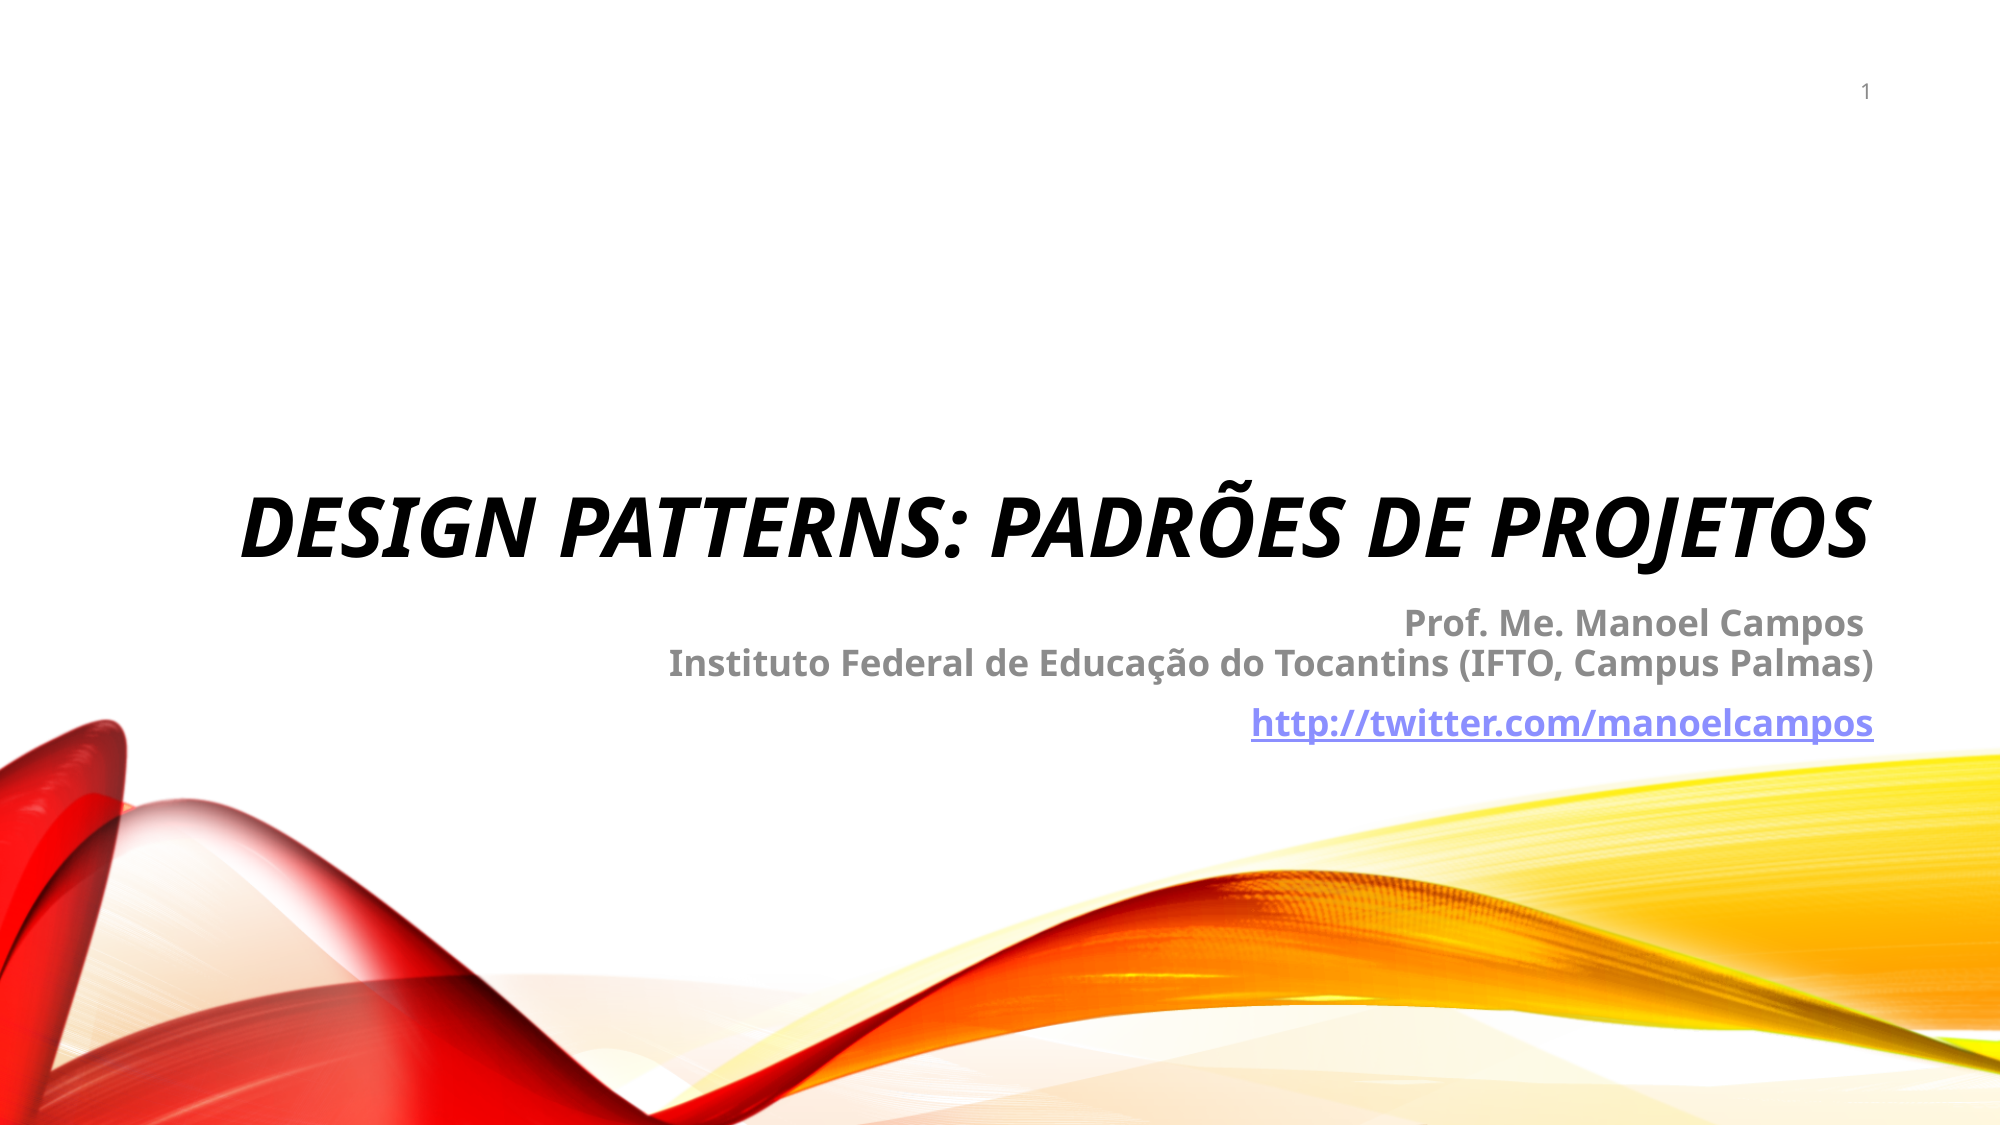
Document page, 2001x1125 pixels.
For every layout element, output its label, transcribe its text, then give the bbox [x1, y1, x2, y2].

title Design patterns: Padrões de projetos [112, 123, 1888, 584]
picture [0, 717, 2000, 1125]
slide_number 1 [1781, 62, 1888, 123]
list Prof. Me. Manoel Campos Instituto Federal de Educação do Tocantins (IFTO, Campus Palmas) http://twitter.com/manoelcampos [168, 597, 1889, 755]
